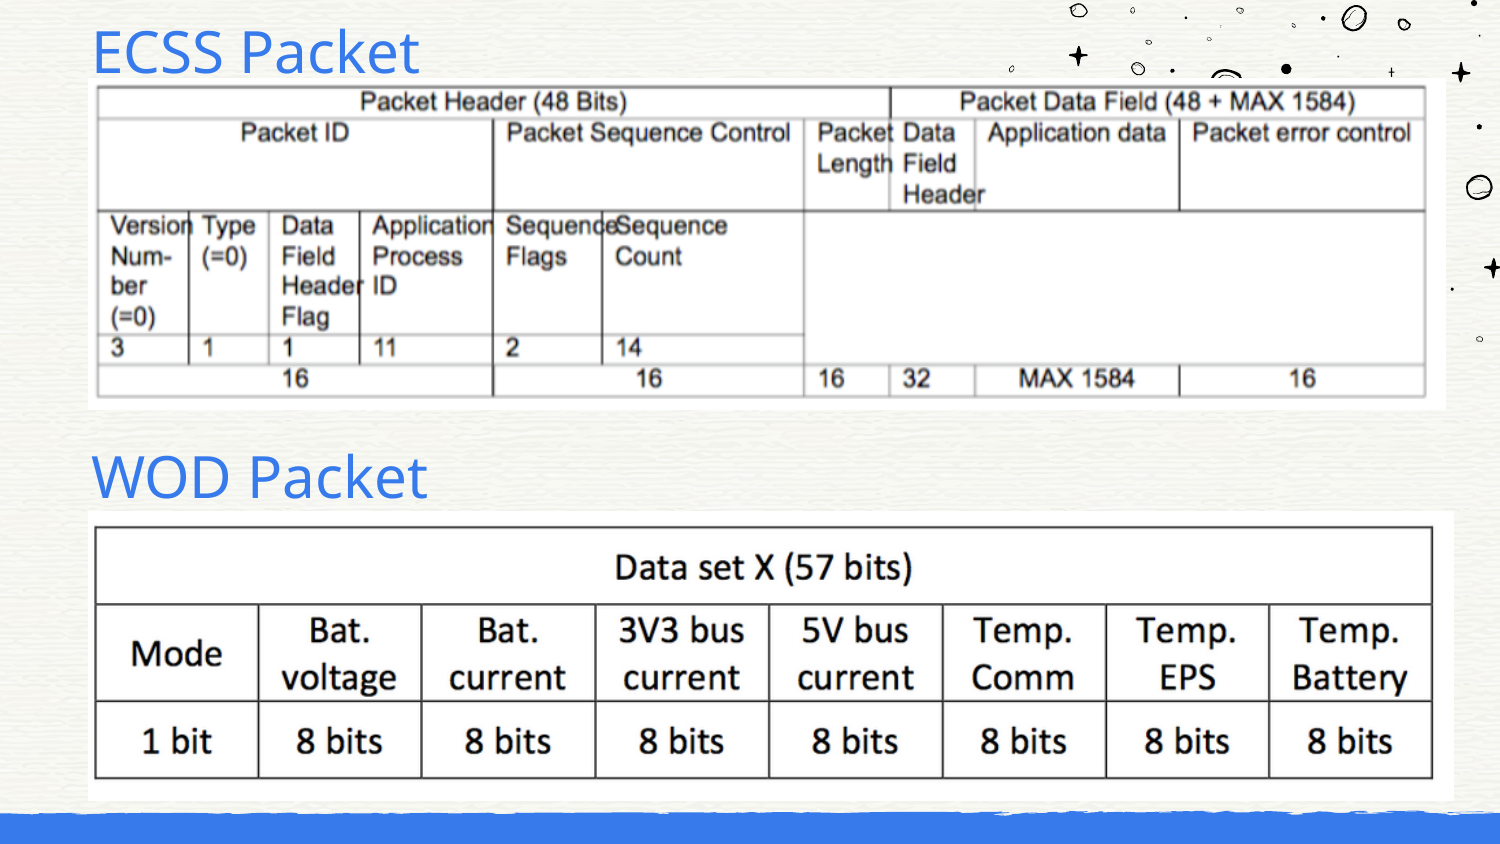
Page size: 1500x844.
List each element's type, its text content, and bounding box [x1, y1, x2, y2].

text_box [1000, 811, 1010, 815]
picture [0, 0, 1500, 815]
text_box ECSS Packet [76, 0, 1340, 94]
title WOD Packet [76, 425, 1340, 520]
